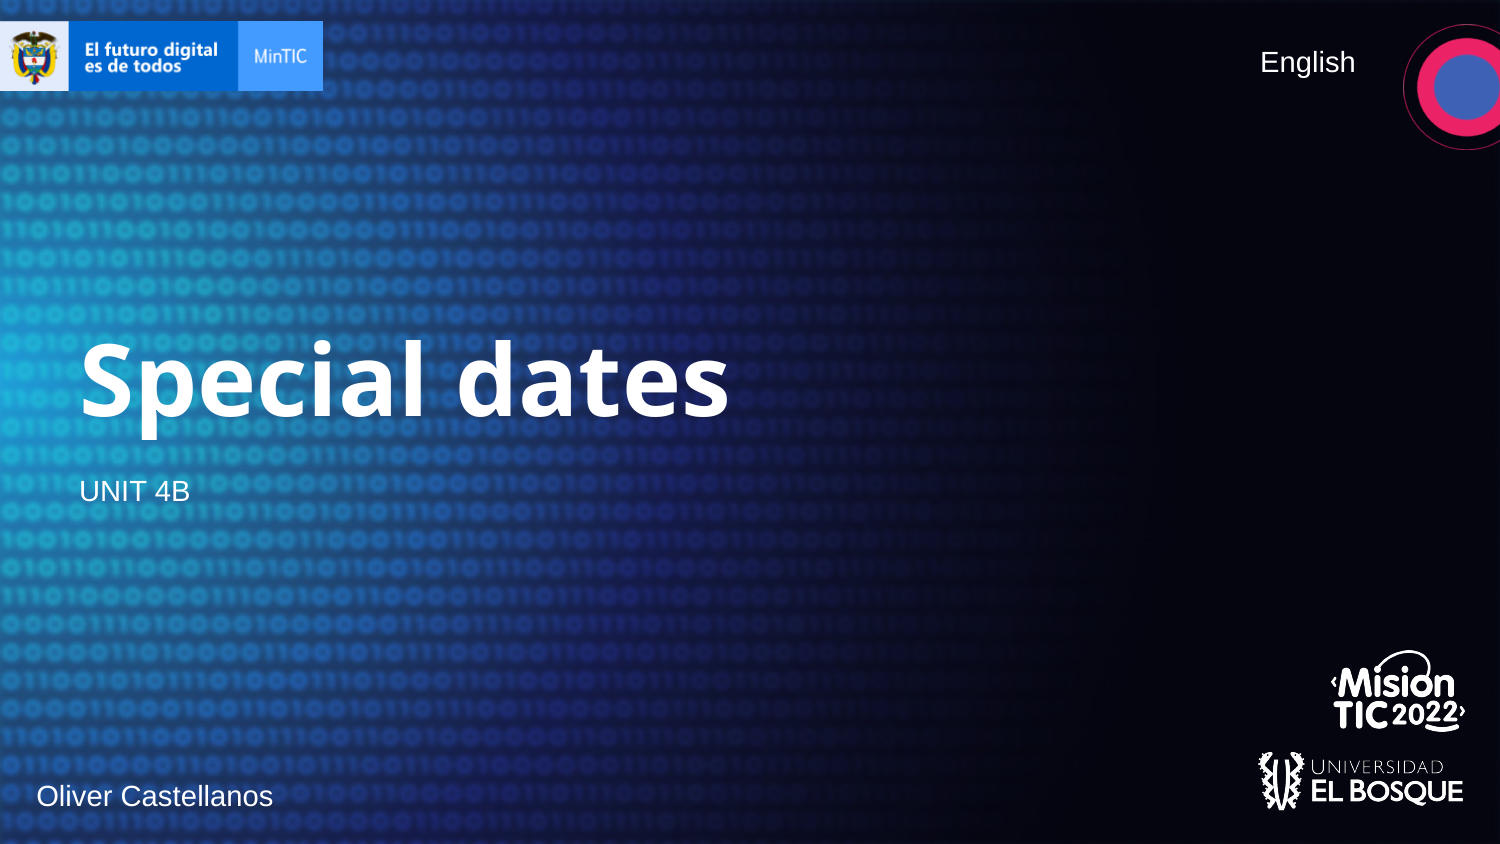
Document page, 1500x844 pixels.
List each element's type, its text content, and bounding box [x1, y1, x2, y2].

title Special dates [64, 298, 1413, 452]
picture [0, 0, 1500, 844]
subtitle UNIT 4B [64, 457, 1413, 529]
